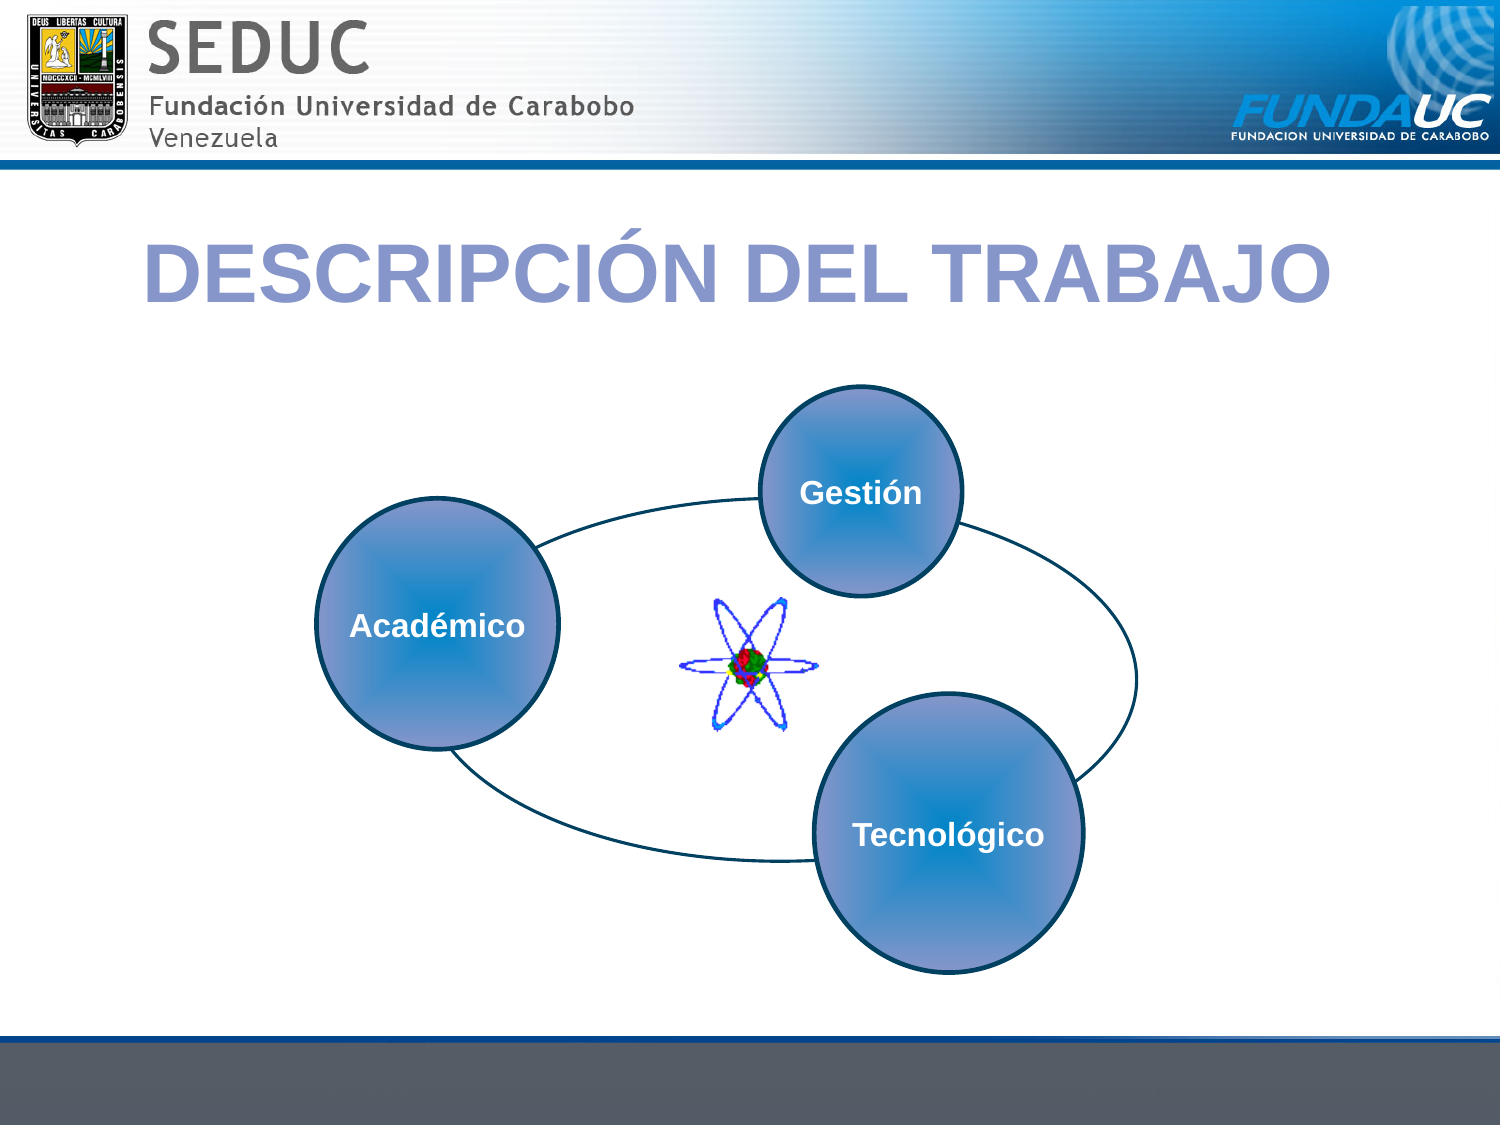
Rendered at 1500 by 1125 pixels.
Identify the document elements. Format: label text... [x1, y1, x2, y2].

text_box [316, 386, 1137, 973]
title DESCRIPCIÓN DEL TRABAJO [74, 198, 1426, 341]
picture [0, 0, 1500, 1125]
